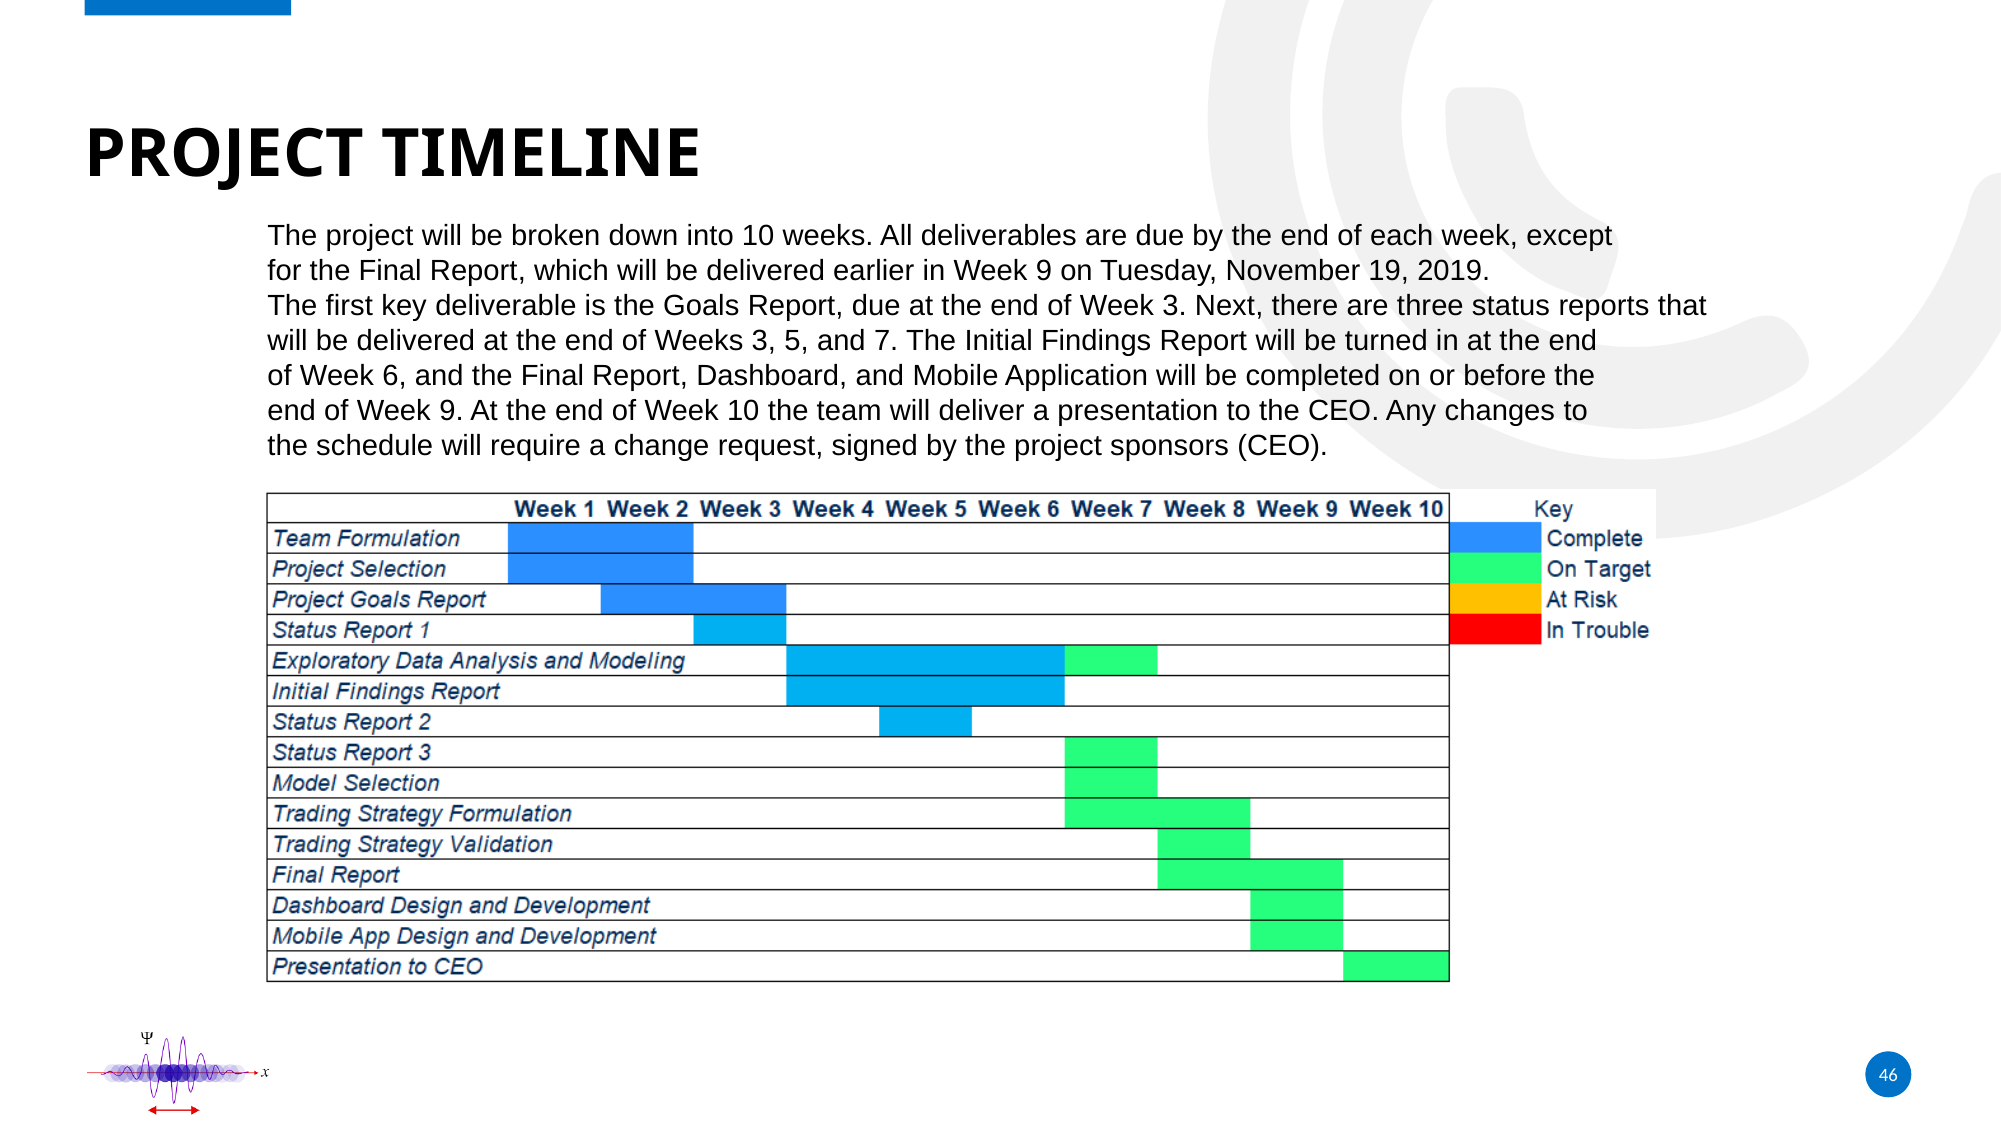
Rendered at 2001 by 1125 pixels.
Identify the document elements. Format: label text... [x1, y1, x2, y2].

text_box The project will be broken down into 10 weeks. All deliverables are due by the end of each week, except for the Final Report, which will be delivered earlier in Week 9 on Tuesday, November 19, 2019. The first key deliverable is the Goals Report, due at the end of Week 3. Next, there are three status reports that will be delivered at the end of Weeks 3, 5, and 7. The Initial Findings Report will be turned in at the end of Week 6, and the Final Report, Dashboard, and Mobile Application will be completed on or before the end of Week 9. At the end of Week 10 the team will deliver a presentation to the CEO. Any changes to the schedule will require a change request, signed by the project sponsors (CEO). [252, 209, 1746, 469]
title Project timeline [84, 40, 1914, 192]
picture [87, 1026, 269, 1116]
slide_number 46 [1864, 1059, 1913, 1090]
picture [264, 489, 1656, 986]
